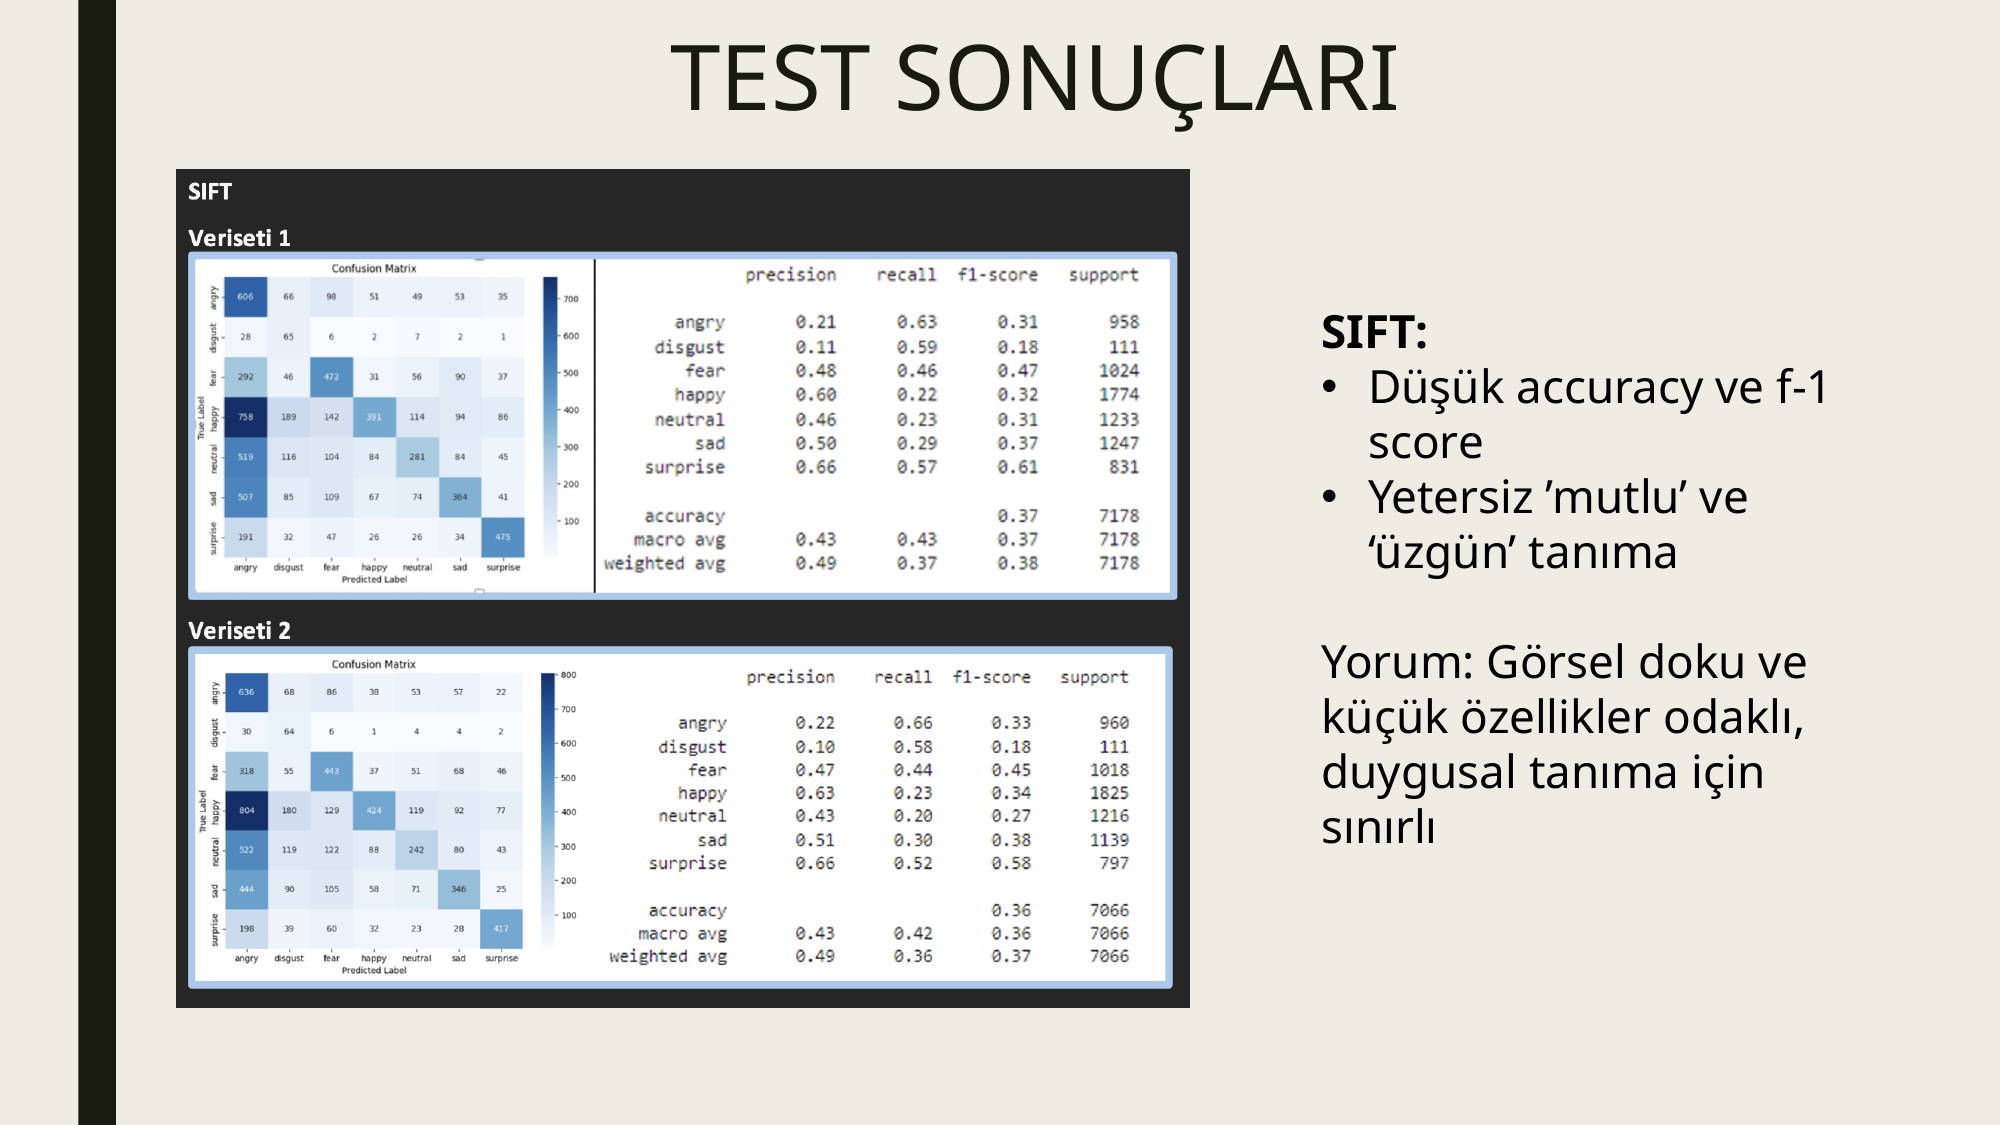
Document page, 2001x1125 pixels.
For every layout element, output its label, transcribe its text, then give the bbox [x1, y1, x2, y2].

text_box TEST SONUÇLARI [248, 25, 1824, 138]
picture [176, 169, 1190, 1008]
text_box SIFT: Düşük accuracy ve f-1 score Yetersiz ’mutlu’ ve ‘üzgün’ tanıma Yorum: Görsel doku ve küçük özellikler odaklı, duygusal tanıma için sınırlı [1306, 295, 1895, 861]
